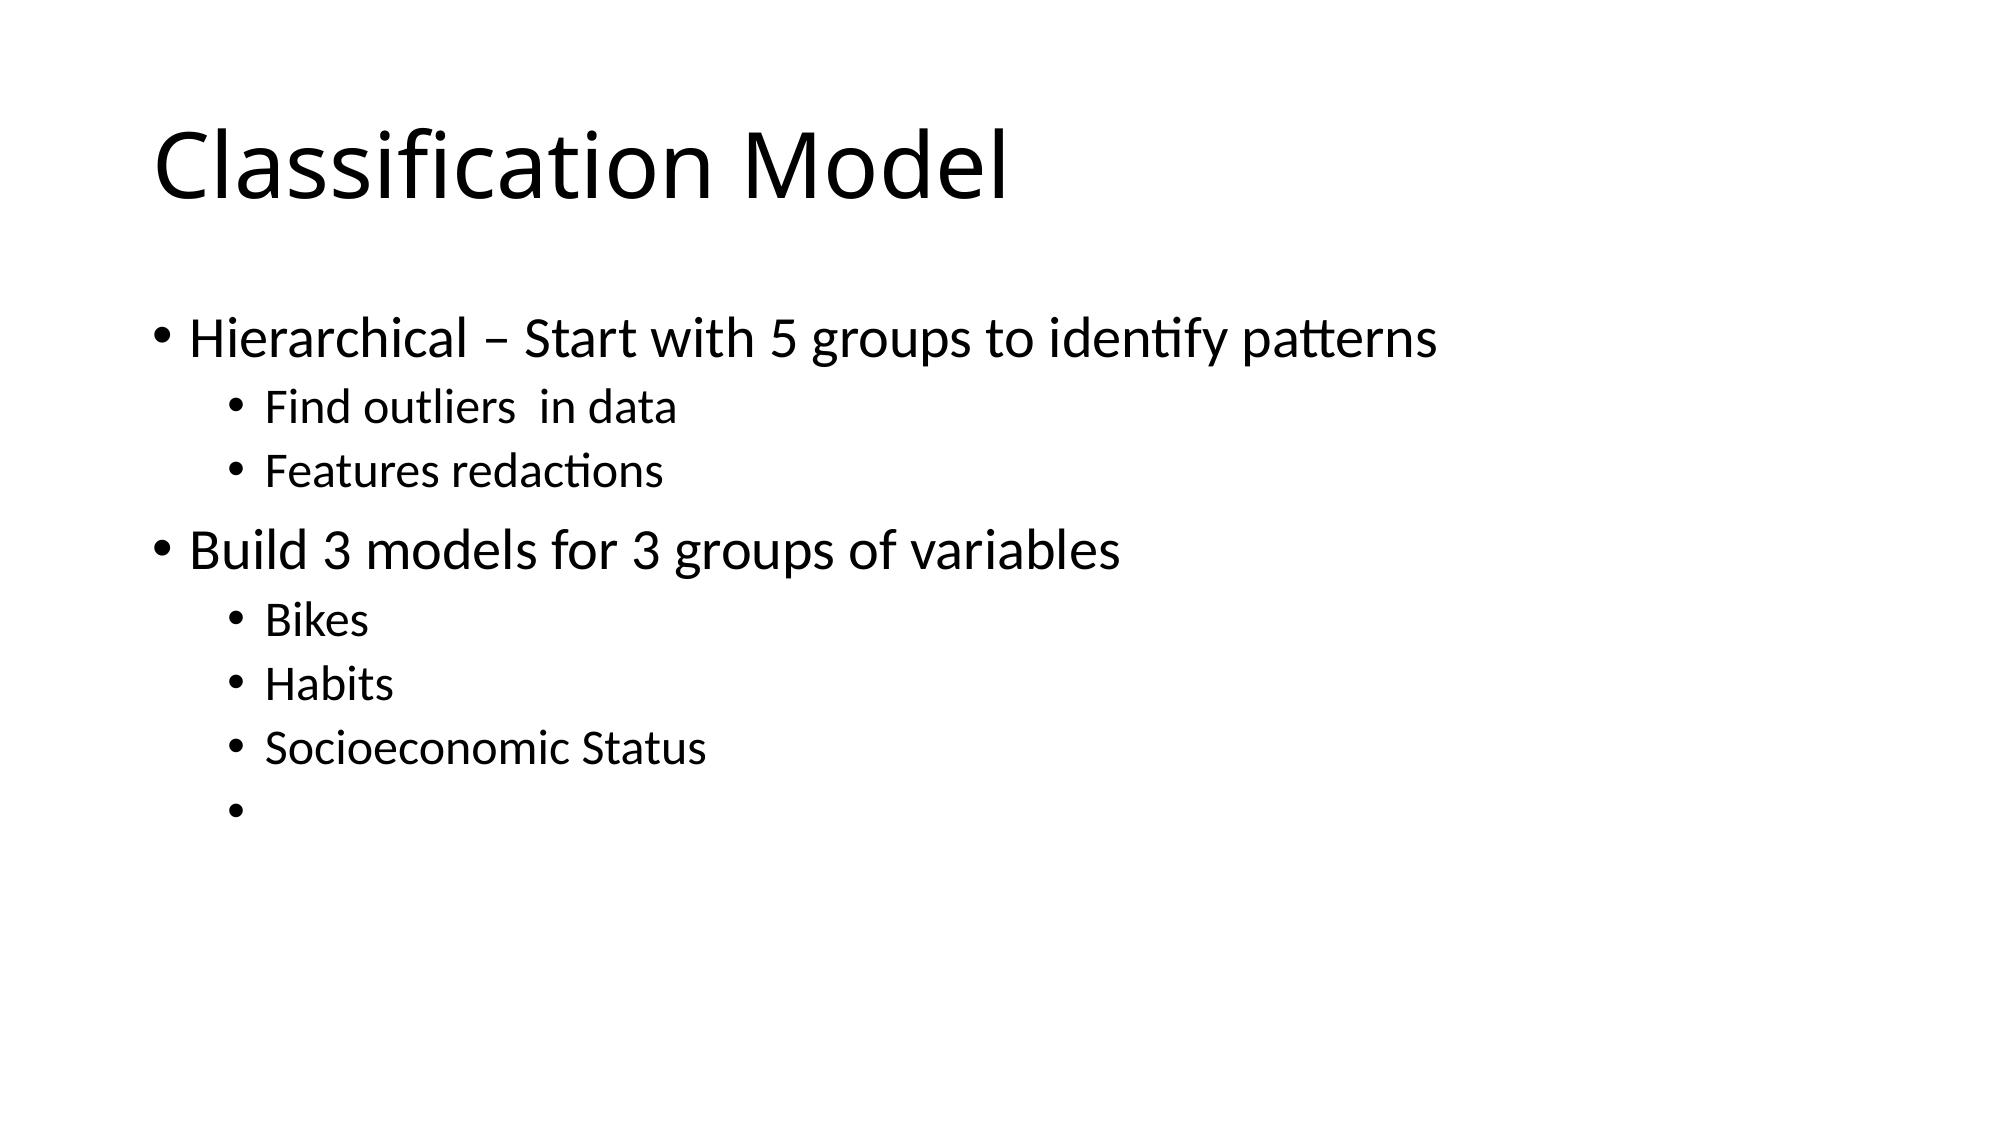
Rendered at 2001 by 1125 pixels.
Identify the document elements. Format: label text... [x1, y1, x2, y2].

list Hierarchical – Start with 5 groups to identify patterns Find outliers in data Features redactions Build 3 models for 3 groups of variables Bikes Habits Socioeconomic Status [137, 299, 1863, 1014]
title Classification Model [137, 59, 1863, 278]
